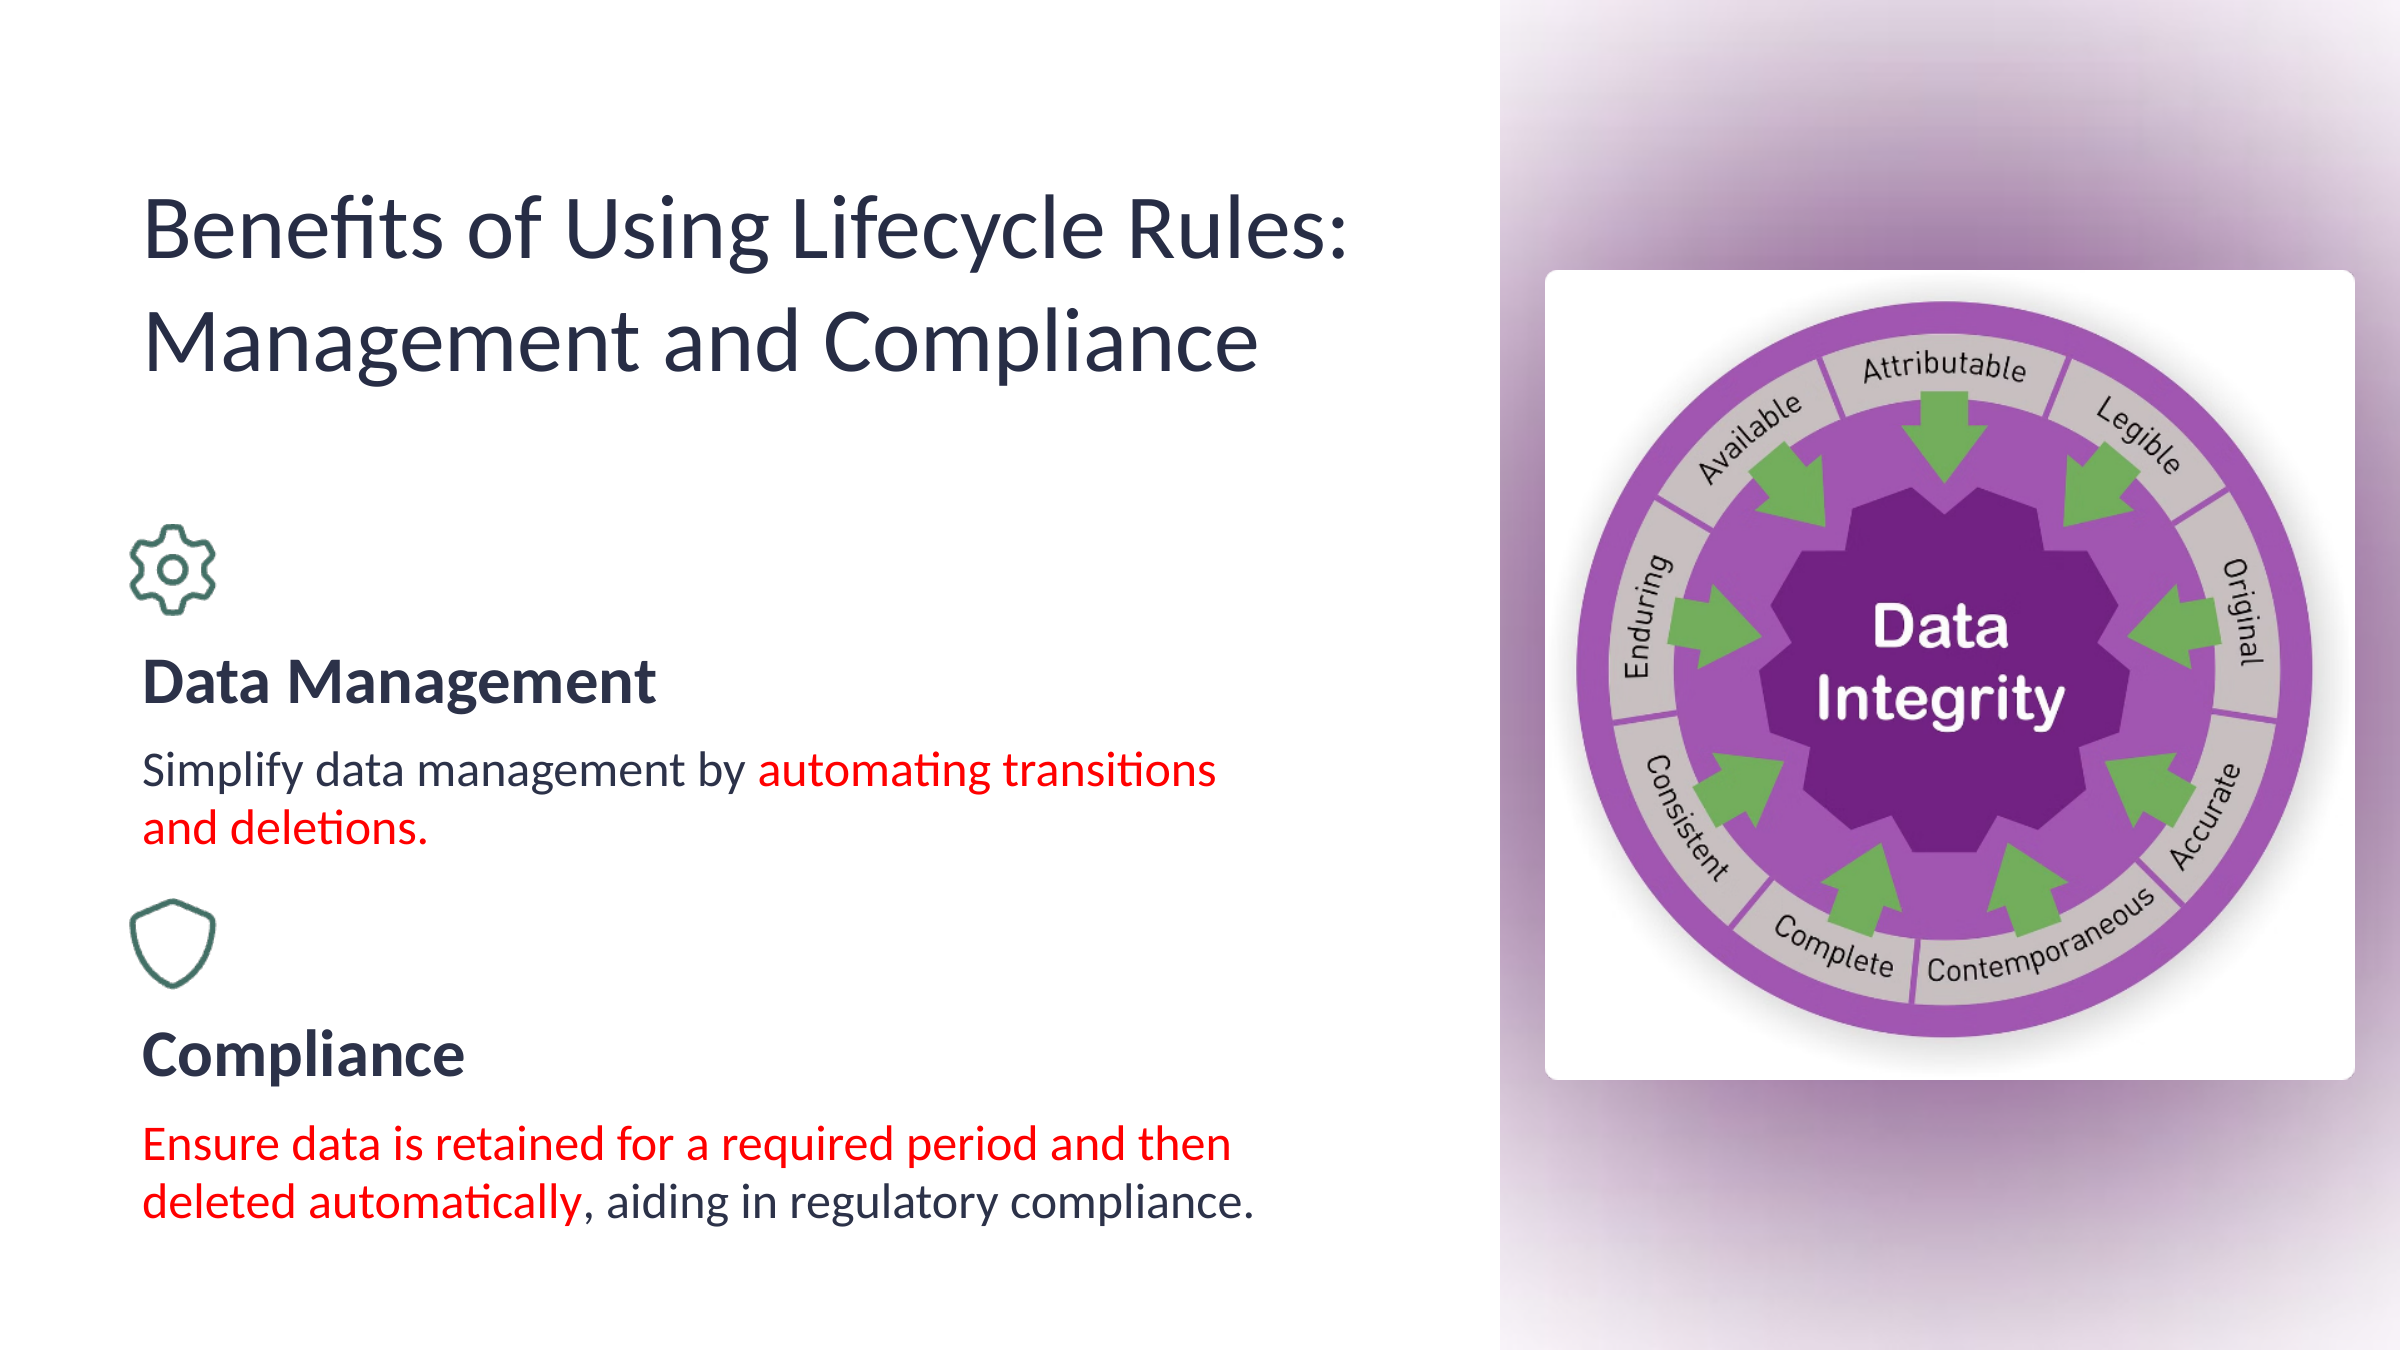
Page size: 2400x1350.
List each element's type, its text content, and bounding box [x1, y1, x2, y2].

text_box Ensure data is retained for a required period and then deleted automatically, aiding in regulatory compliance. [127, 1104, 1373, 1221]
picture [1499, 0, 2400, 1350]
text_box Benefits of Using Lifecycle Rules: Management and Compliance [127, 155, 1373, 416]
picture [127, 898, 219, 990]
text_box [0, 0, 1499, 1350]
text_box Simplify data management by automating transitions and deletions. [127, 730, 1373, 848]
text_box Compliance [127, 1025, 583, 1083]
text_box Data Management [127, 652, 583, 710]
picture [127, 524, 219, 616]
